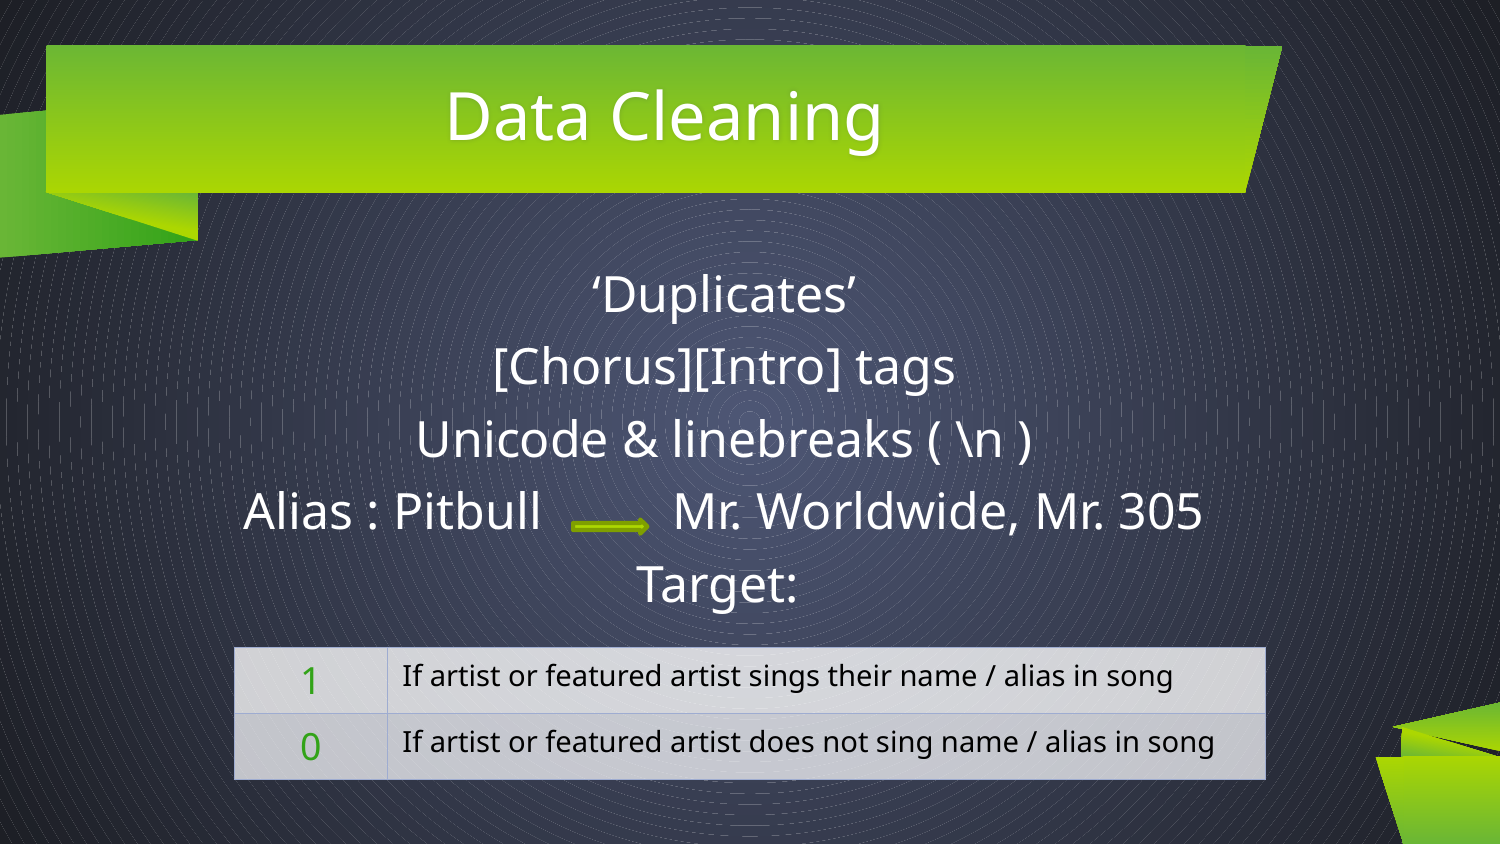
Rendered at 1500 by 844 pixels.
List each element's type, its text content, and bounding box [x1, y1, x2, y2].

table_cell If artist or featured artist does not sing name / alias in song [388, 714, 1265, 779]
text_box [571, 517, 650, 536]
title Data Cleaning [85, 45, 1245, 193]
table_header 1 [235, 648, 387, 713]
table_cell 0 [235, 714, 387, 779]
list ‘Duplicates’ [Chorus][Intro] tags Unicode & linebreaks ( \n ) Alias : Pitbull Mr. Worldwide, Mr. 305 Target: [123, 262, 1326, 654]
table_header If artist or featured artist sings their name / alias in song [388, 648, 1265, 713]
